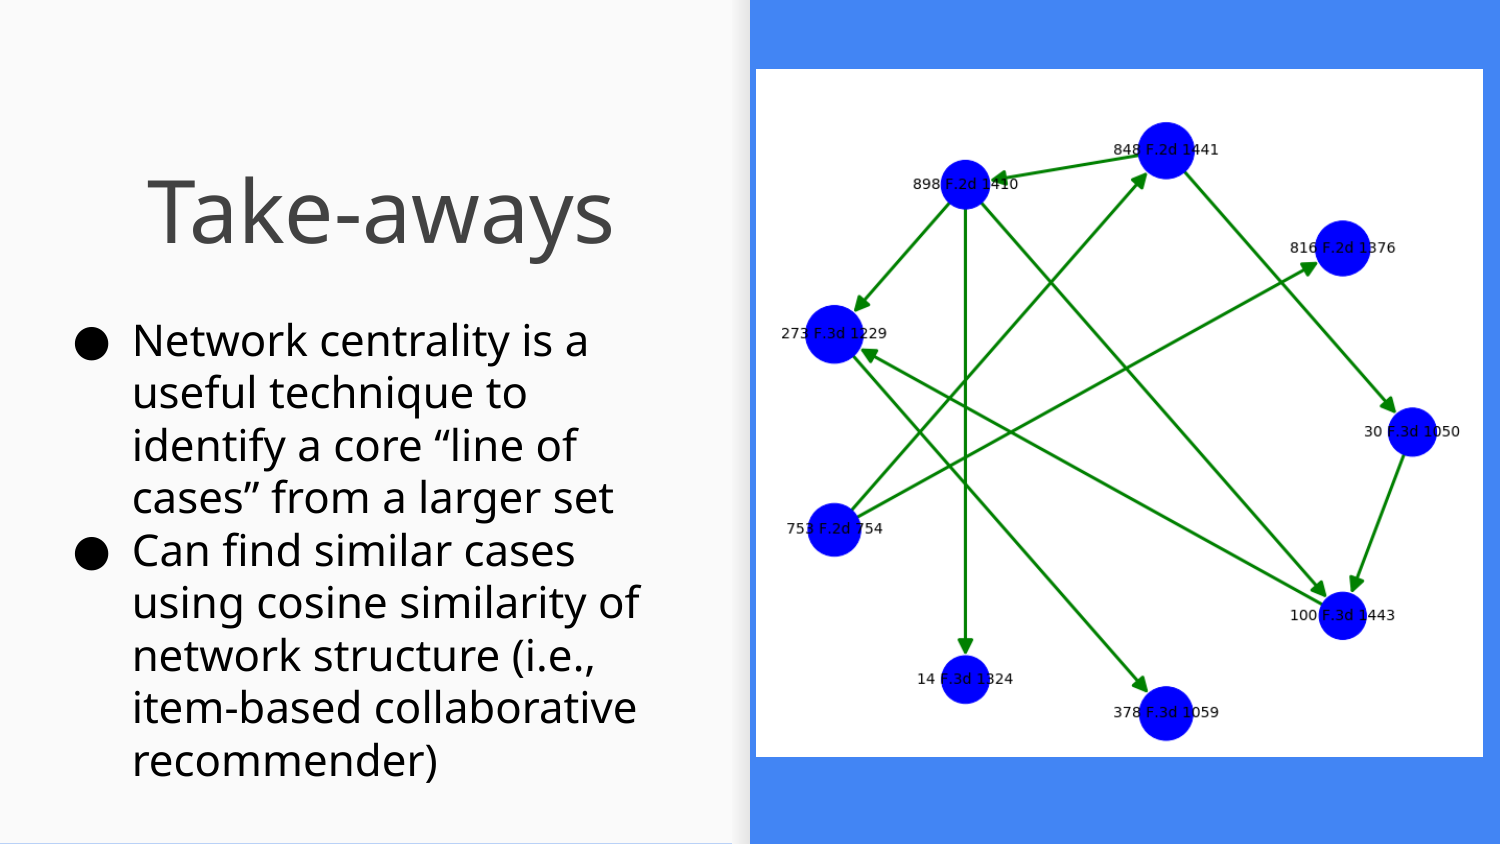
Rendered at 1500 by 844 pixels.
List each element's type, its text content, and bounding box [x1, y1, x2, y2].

title Take-aways [49, 32, 714, 277]
subtitle Network centrality is a useful technique to identify a core “line of cases” from a larger set Can find similar cases using cosine similarity of network structure (i.e., item-based collaborative recommender) [41, 297, 706, 501]
picture [756, 69, 1483, 758]
